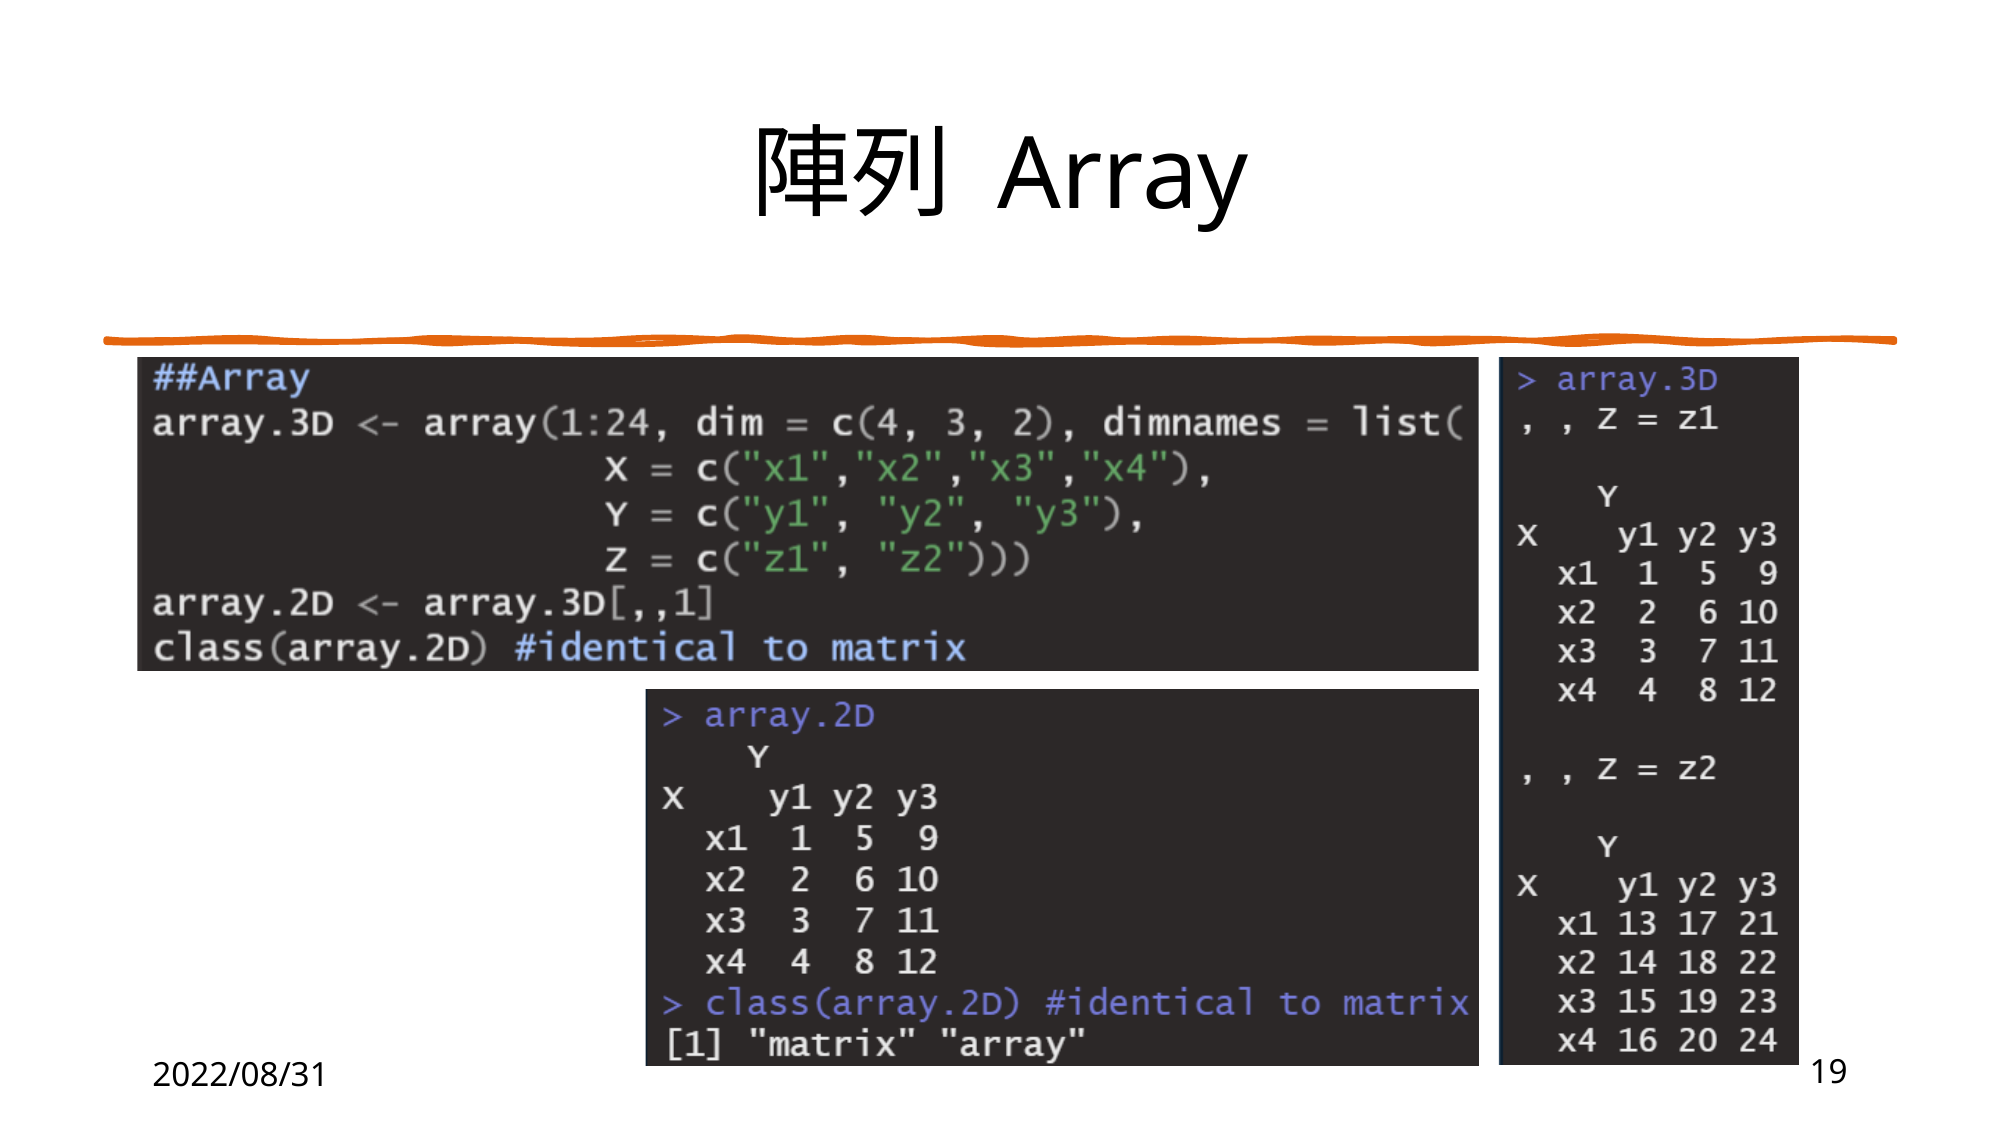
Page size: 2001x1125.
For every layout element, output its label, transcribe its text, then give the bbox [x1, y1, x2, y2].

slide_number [137, 1042, 588, 1103]
slide_number 19 [1412, 1042, 1863, 1103]
picture [137, 357, 1479, 671]
title 陣列 Array [137, 59, 1863, 278]
picture [645, 689, 1479, 1066]
picture [1498, 357, 1799, 1065]
